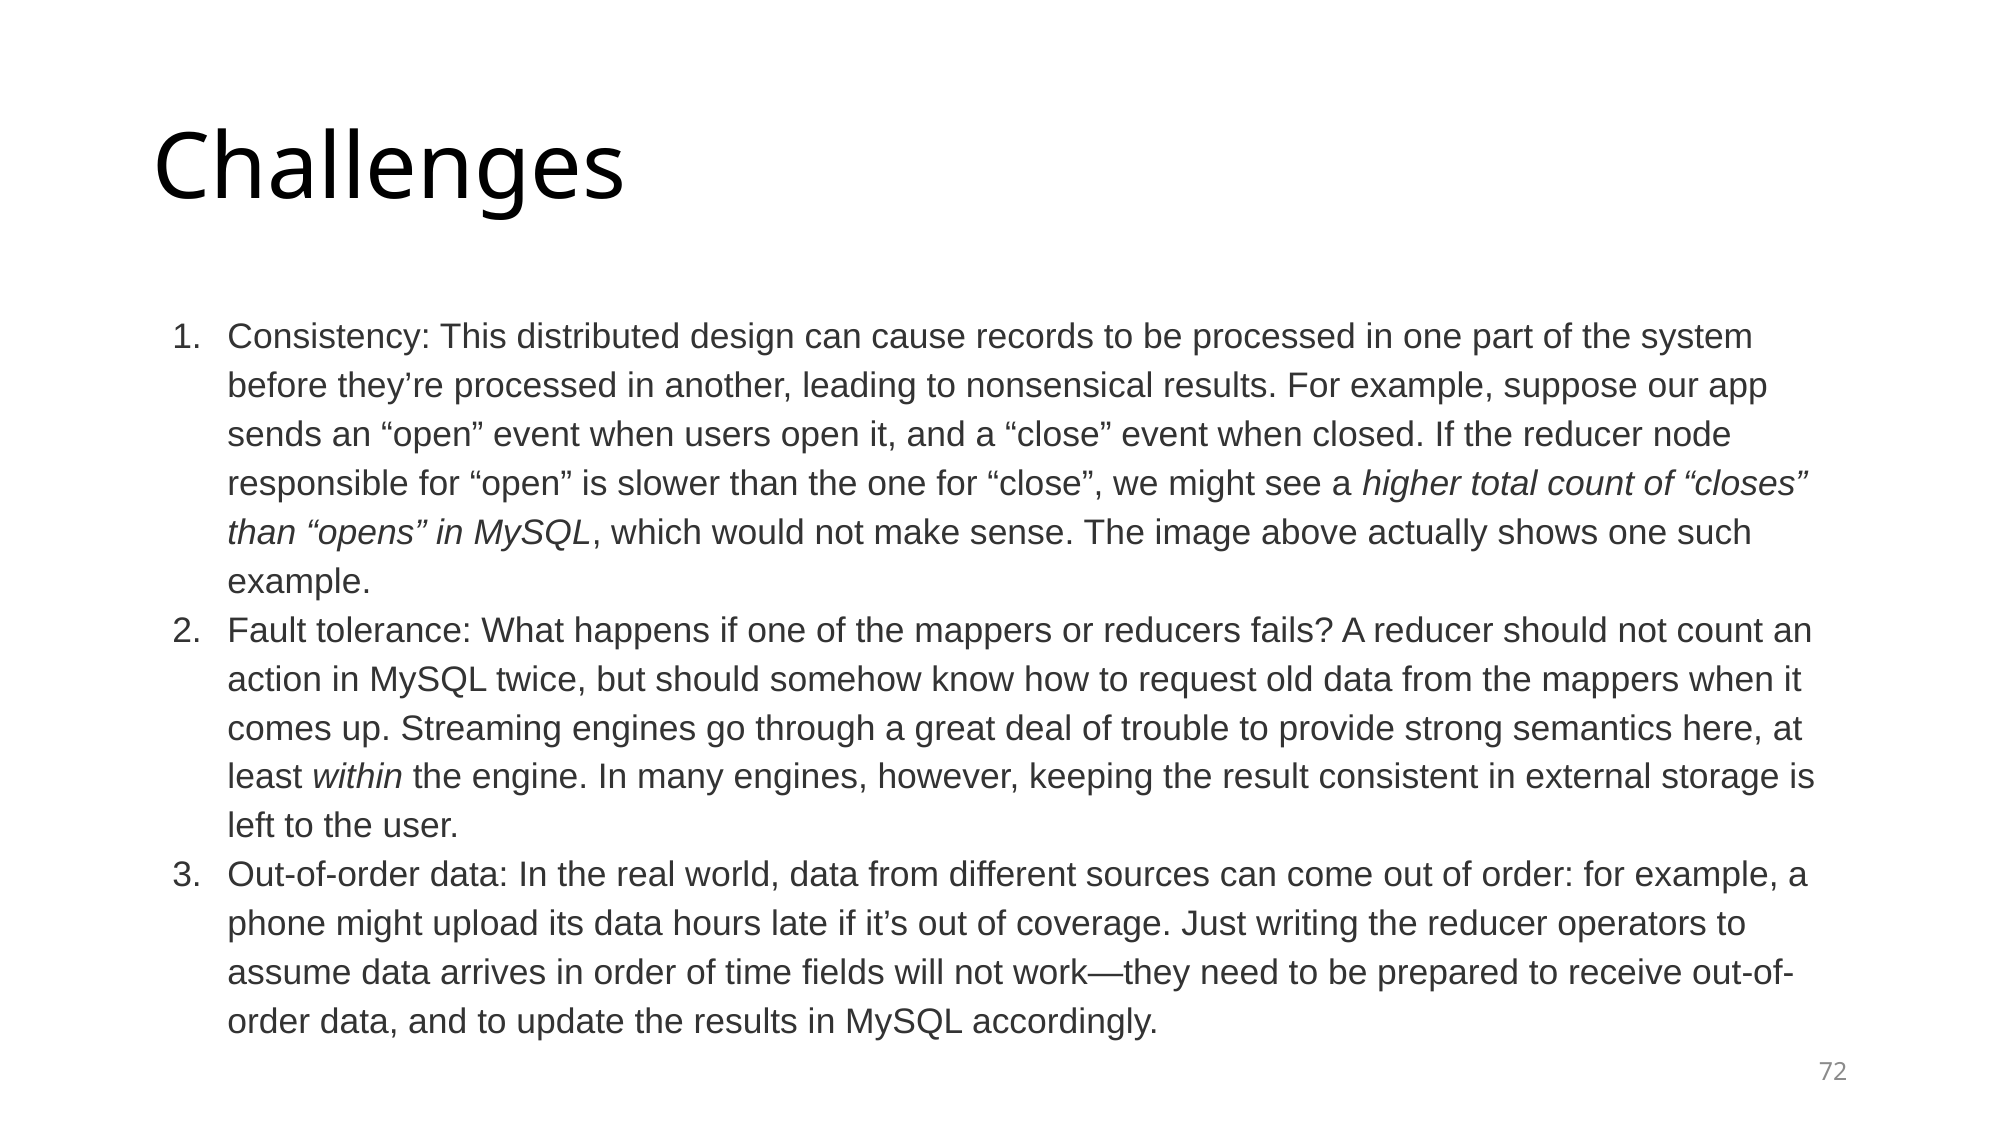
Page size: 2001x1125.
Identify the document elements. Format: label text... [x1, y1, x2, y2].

title Challenges [137, 59, 1863, 278]
slide_number 72 [1412, 1042, 1863, 1103]
list Consistency: This distributed design can cause records to be processed in one part of the system before they’re processed in another, leading to nonsensical results. For example, suppose our app sends an “open” event when users open it, and a “close” event when closed. If the reducer node responsible for “open” is slower than the one for “close”, we might see a higher total count of “closes” than “opens” in MySQL, which would not make sense. The image above actually shows one such example. Fault tolerance: What happens if one of the mappers or reducers fails? A reducer should not count an action in MySQL twice, but should somehow know how to request old data from the mappers when it comes up. Streaming engines go through a great deal of trouble to provide strong semantics here, at least within the engine. In many engines, however, keeping the result consistent in external storage is left to the user. Out-of-order data: In the real world, data from different sources can come out of order: for example, a phone might upload its data hours late if it’s out of coverage. Just writing the reducer operators to assume data arrives in order of time fields will not work—they need to be prepared to receive out-of-order data, and to update the results in MySQL accordingly. [137, 299, 1863, 1014]
